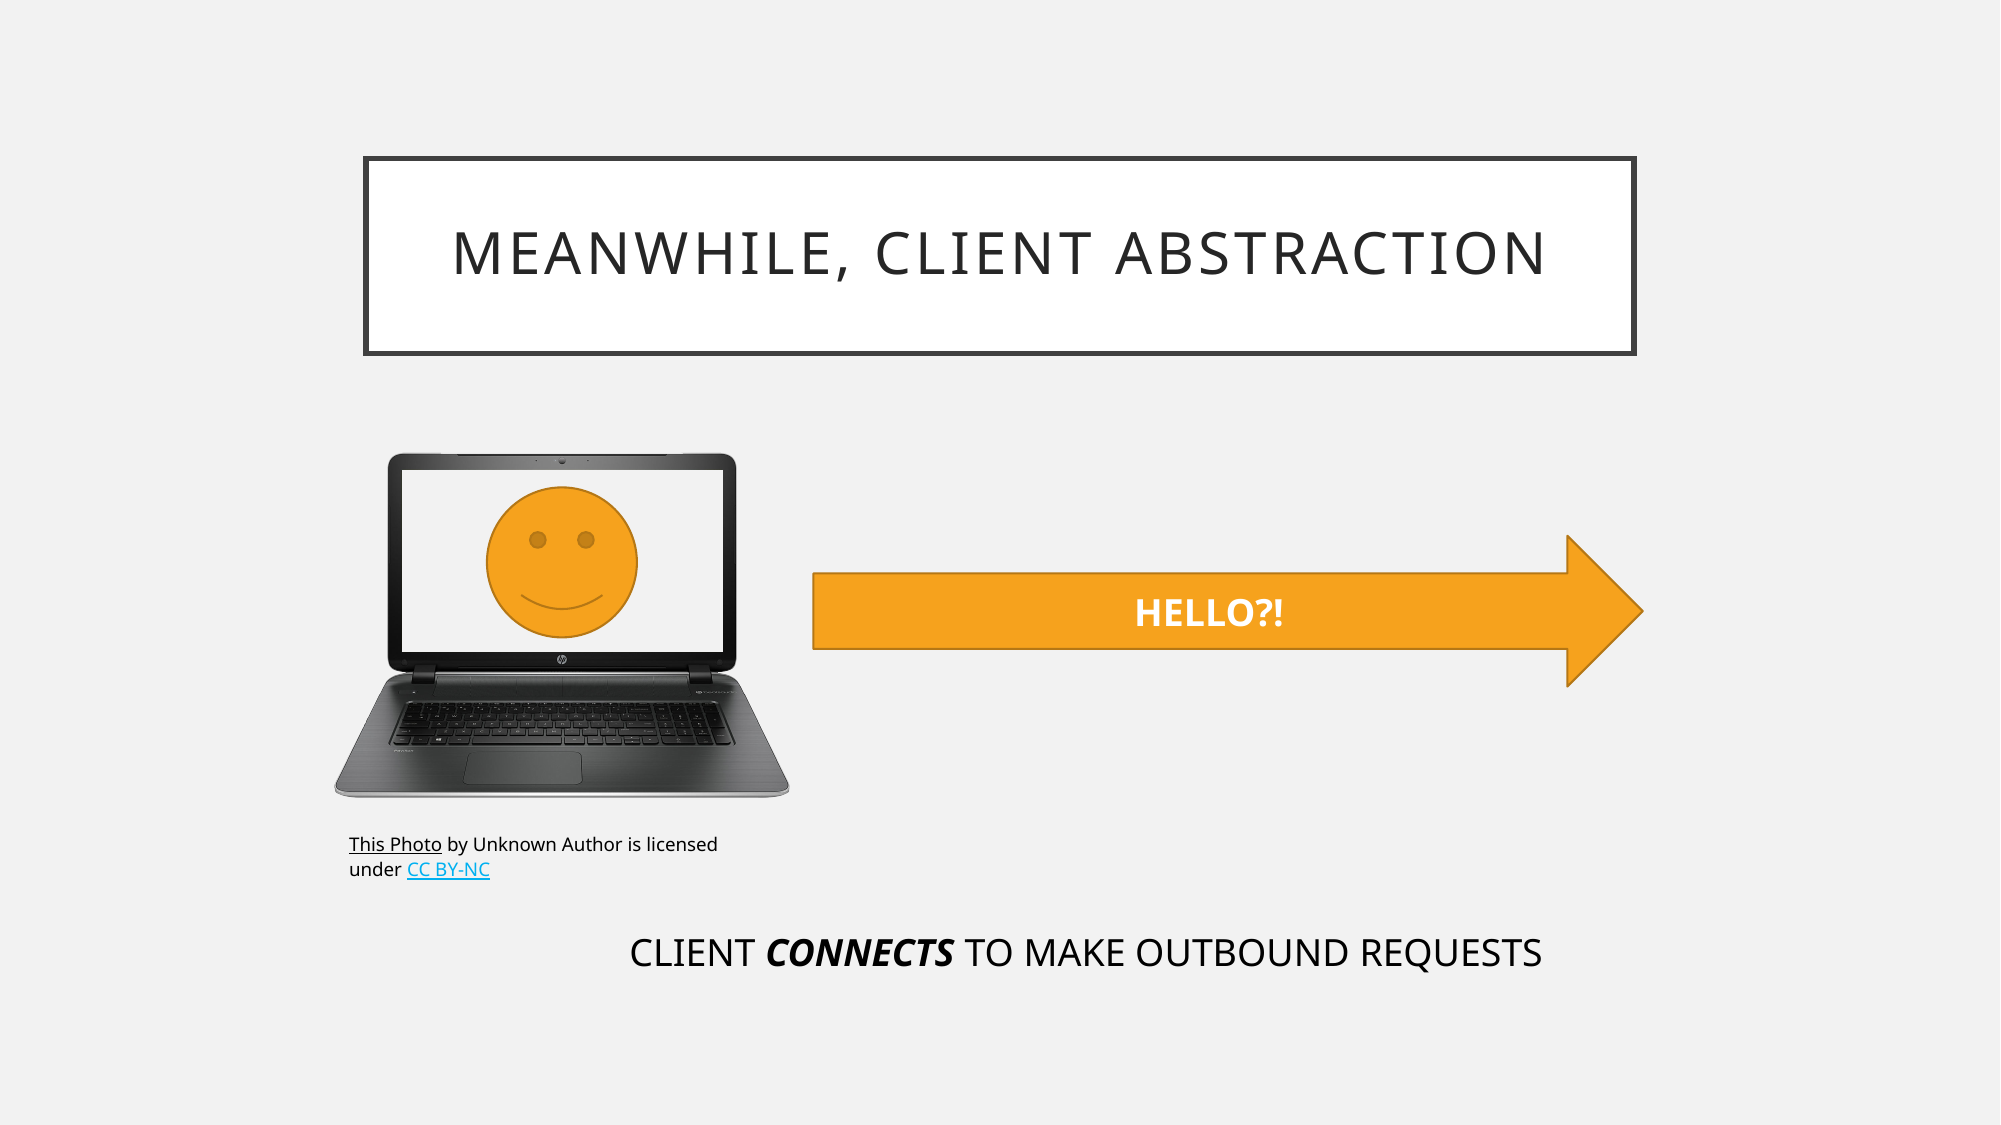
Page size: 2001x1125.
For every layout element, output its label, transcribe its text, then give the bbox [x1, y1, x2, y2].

text_box CLIENT CONNECTS TO MAKE OUTBOUND REQUESTS [614, 921, 1559, 982]
title Meanwhile, Client Abstraction [363, 156, 1637, 356]
picture [334, 452, 790, 798]
text_box HELLO?! [812, 534, 1644, 688]
text_box This Photo by Unknown Author is licensed under CC BY-NC [334, 824, 790, 891]
